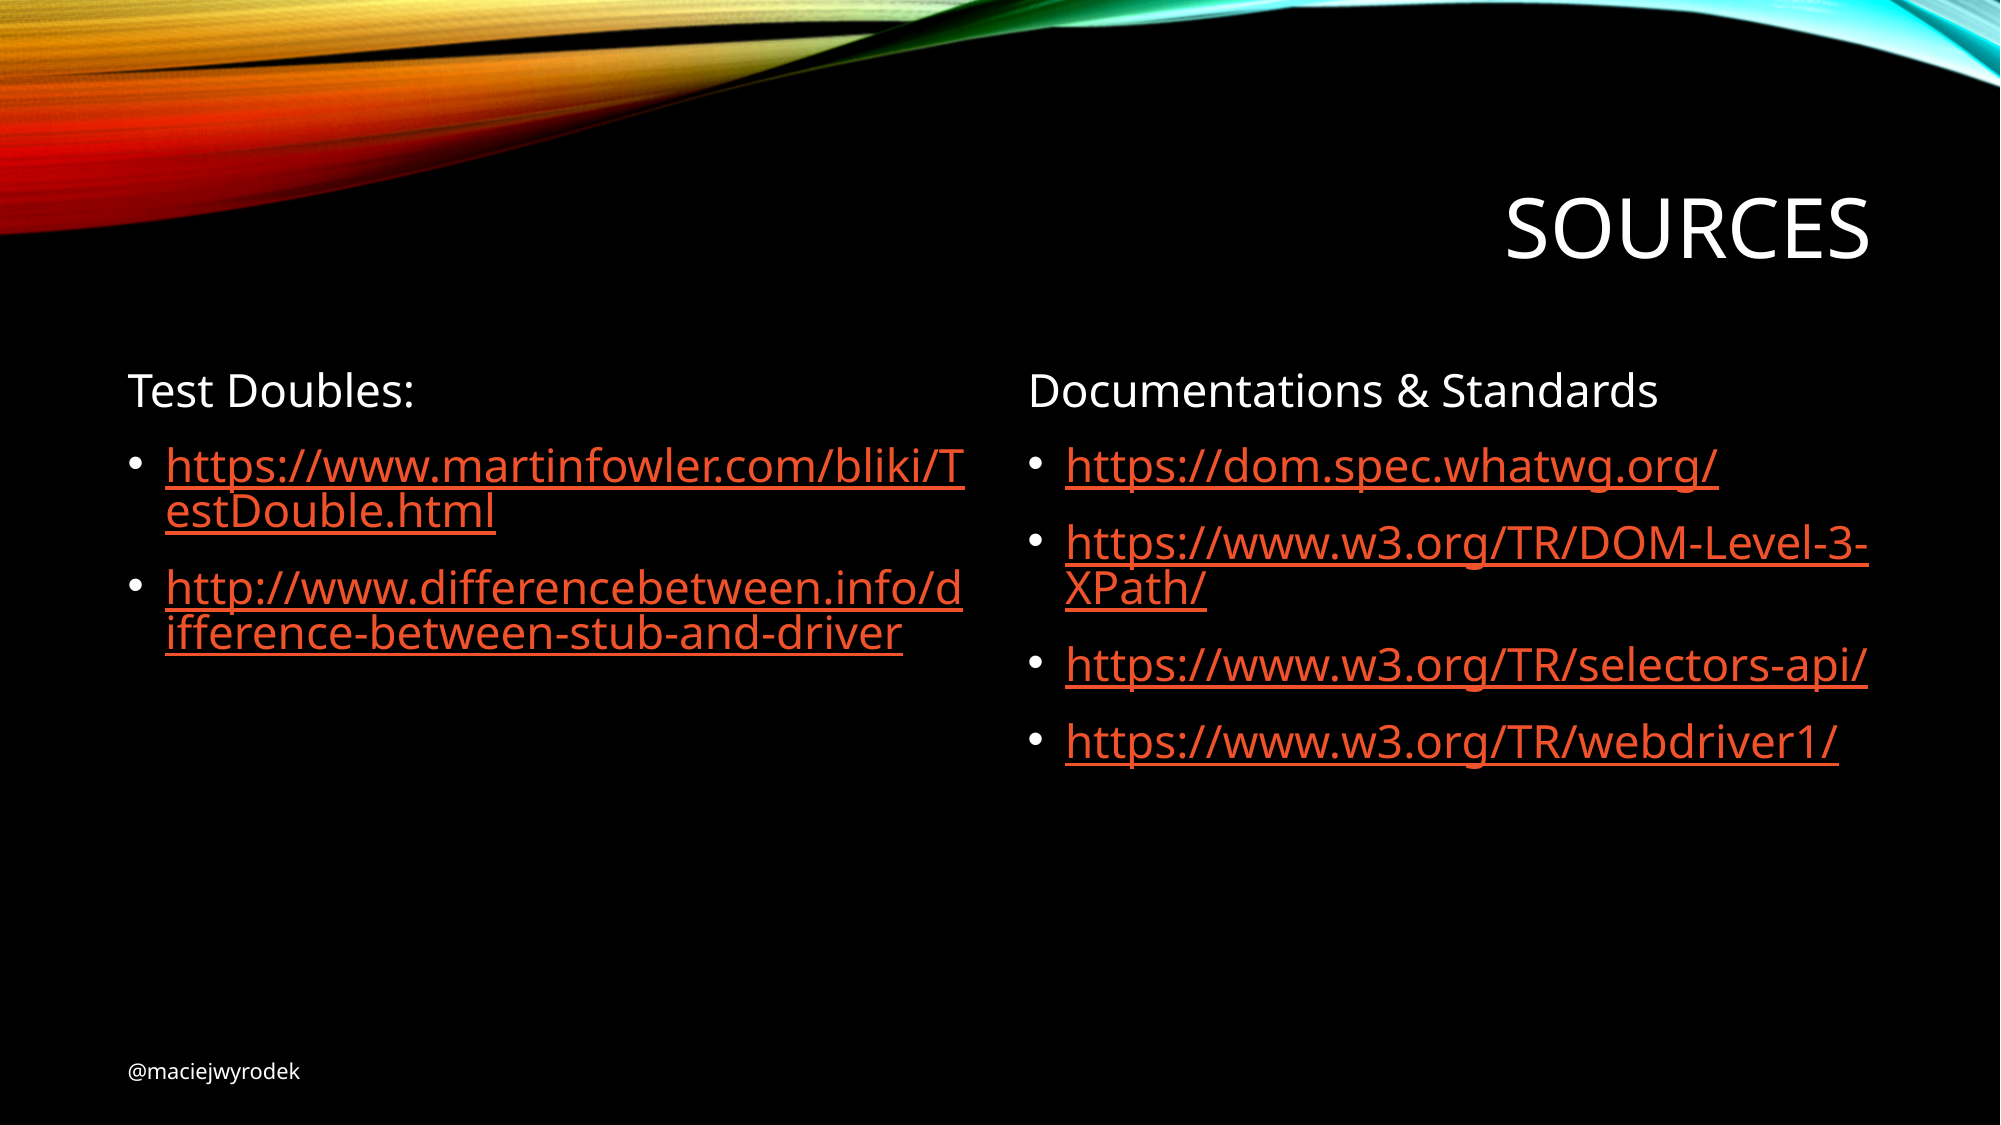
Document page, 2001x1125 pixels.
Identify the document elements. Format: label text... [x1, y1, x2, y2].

list Test Doubles: https://www.martinfowler.com/bliki/TestDouble.html http://www.differencebetween.info/difference-between-stub-and-driver [112, 360, 988, 1021]
title Sources [474, 125, 1888, 338]
list Documentations & Standards https://dom.spec.whatwg.org/ https://www.w3.org/TR/DOM-Level-3-XPath/ https://www.w3.org/TR/selectors-api/ https://www.w3.org/TR/webdriver1/ [1012, 360, 1888, 1021]
picture [0, 0, 2000, 237]
footer @maciejwyrodek [112, 1042, 1388, 1103]
